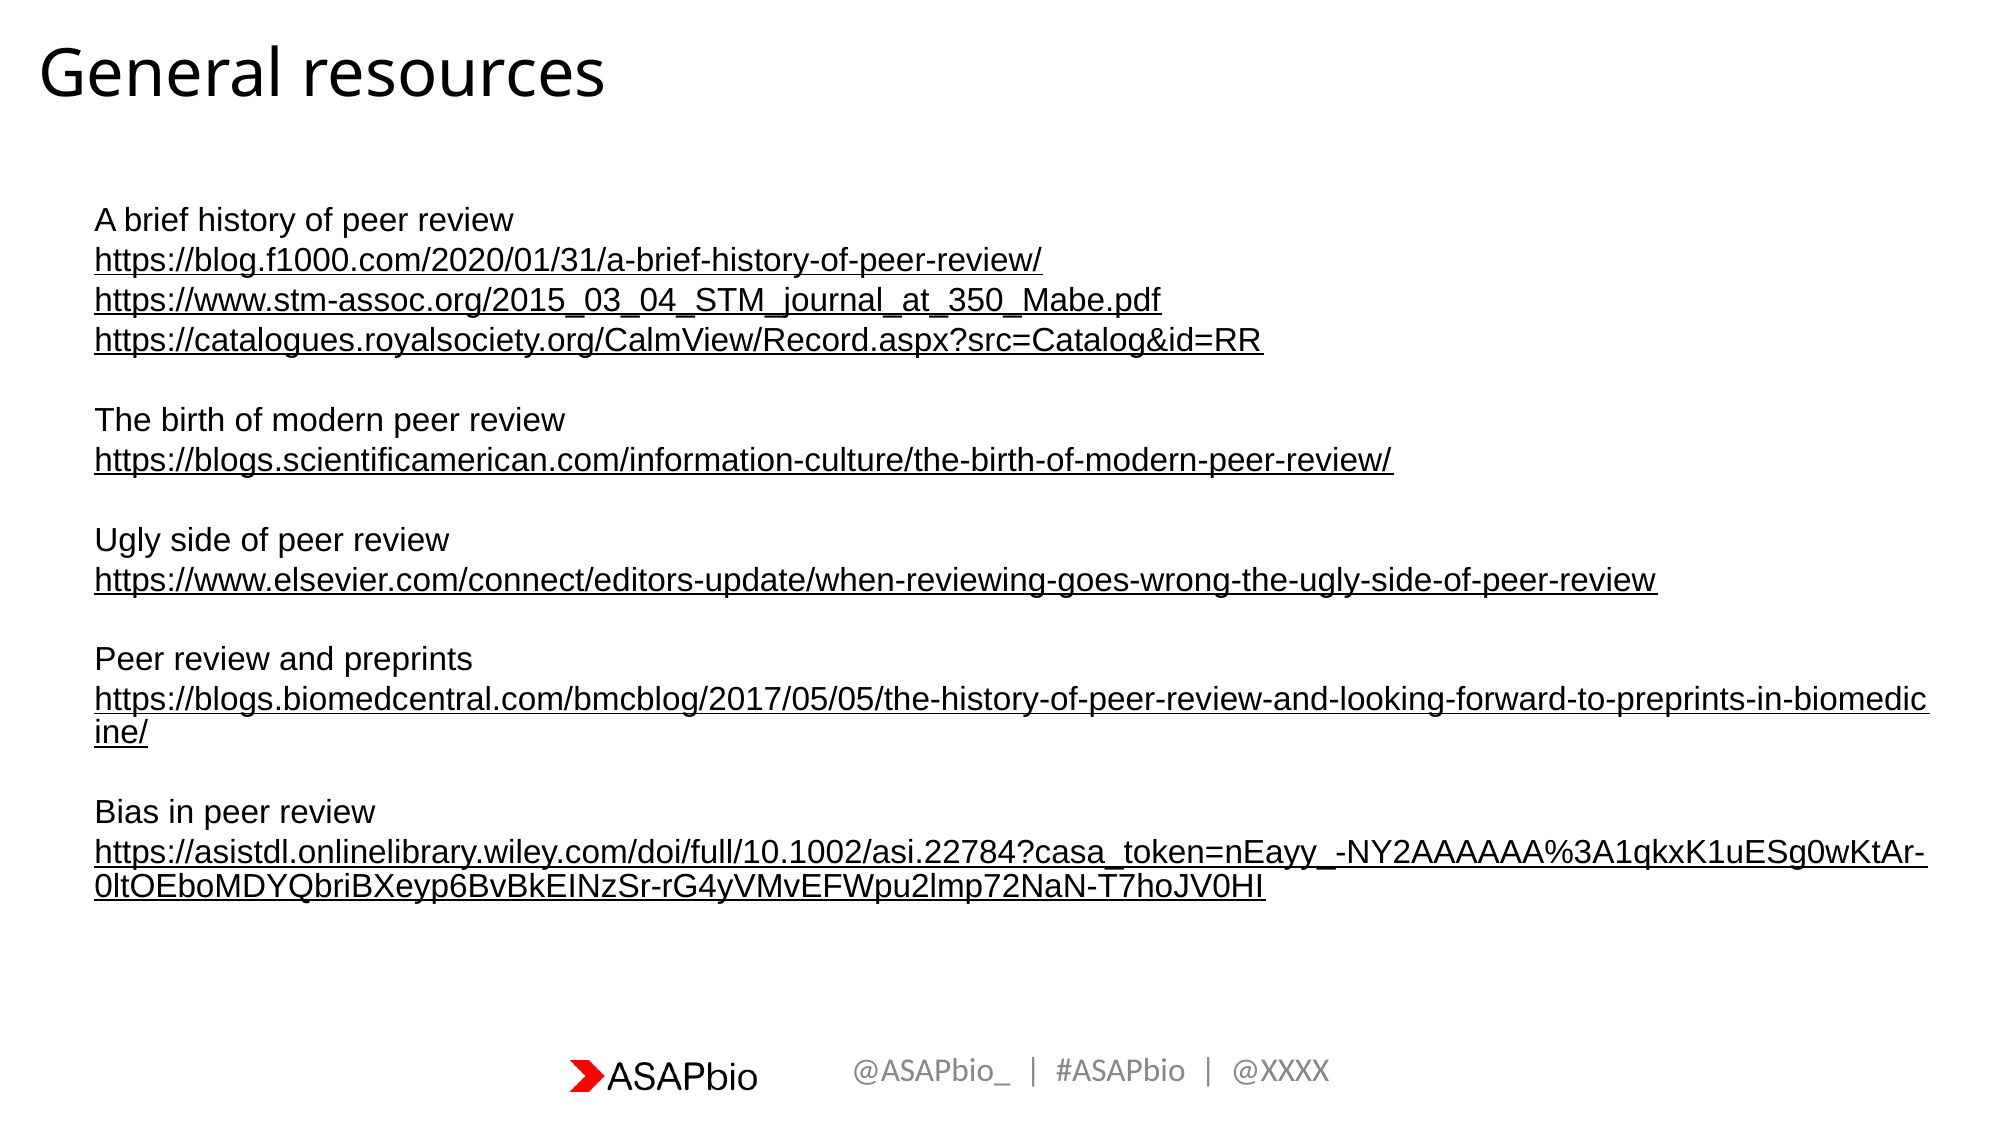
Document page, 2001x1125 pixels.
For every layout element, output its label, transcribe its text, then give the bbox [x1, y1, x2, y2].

picture [560, 1050, 767, 1102]
title General resources [23, 0, 1302, 162]
text_box A brief history of peer review https://blog.f1000.com/2020/01/31/a-brief-history-of-peer-review/ https://www.stm-assoc.org/2015_03_04_STM_journal_at_350_Mabe.pdf https://catalogues.royalsociety.org/CalmView/Record.aspx?src=Catalog&id=RR The birth of modern peer review https://blogs.scientificamerican.com/information-culture/the-birth-of-modern-peer-review/ Ugly side of peer review https://www.elsevier.com/connect/editors-update/when-reviewing-goes-wrong-the-ugly-side-of-peer-review Peer review and preprints https://blogs.biomedcentral.com/bmcblog/2017/05/05/the-history-of-peer-review-and-looking-forward-to-preprints-in-biomedicine/ Bias in peer review https://asistdl.onlinelibrary.wiley.com/doi/full/10.1002/asi.22784?casa_token=nEayy_-NY2AAAAAA%3A1qkxK1uESg0wKtAr-0ltOEboMDYQbriBXeyp6BvBkEINzSr-rG4yVMvEFWpu2lmp72NaN-T7hoJV0HI [79, 150, 1947, 885]
